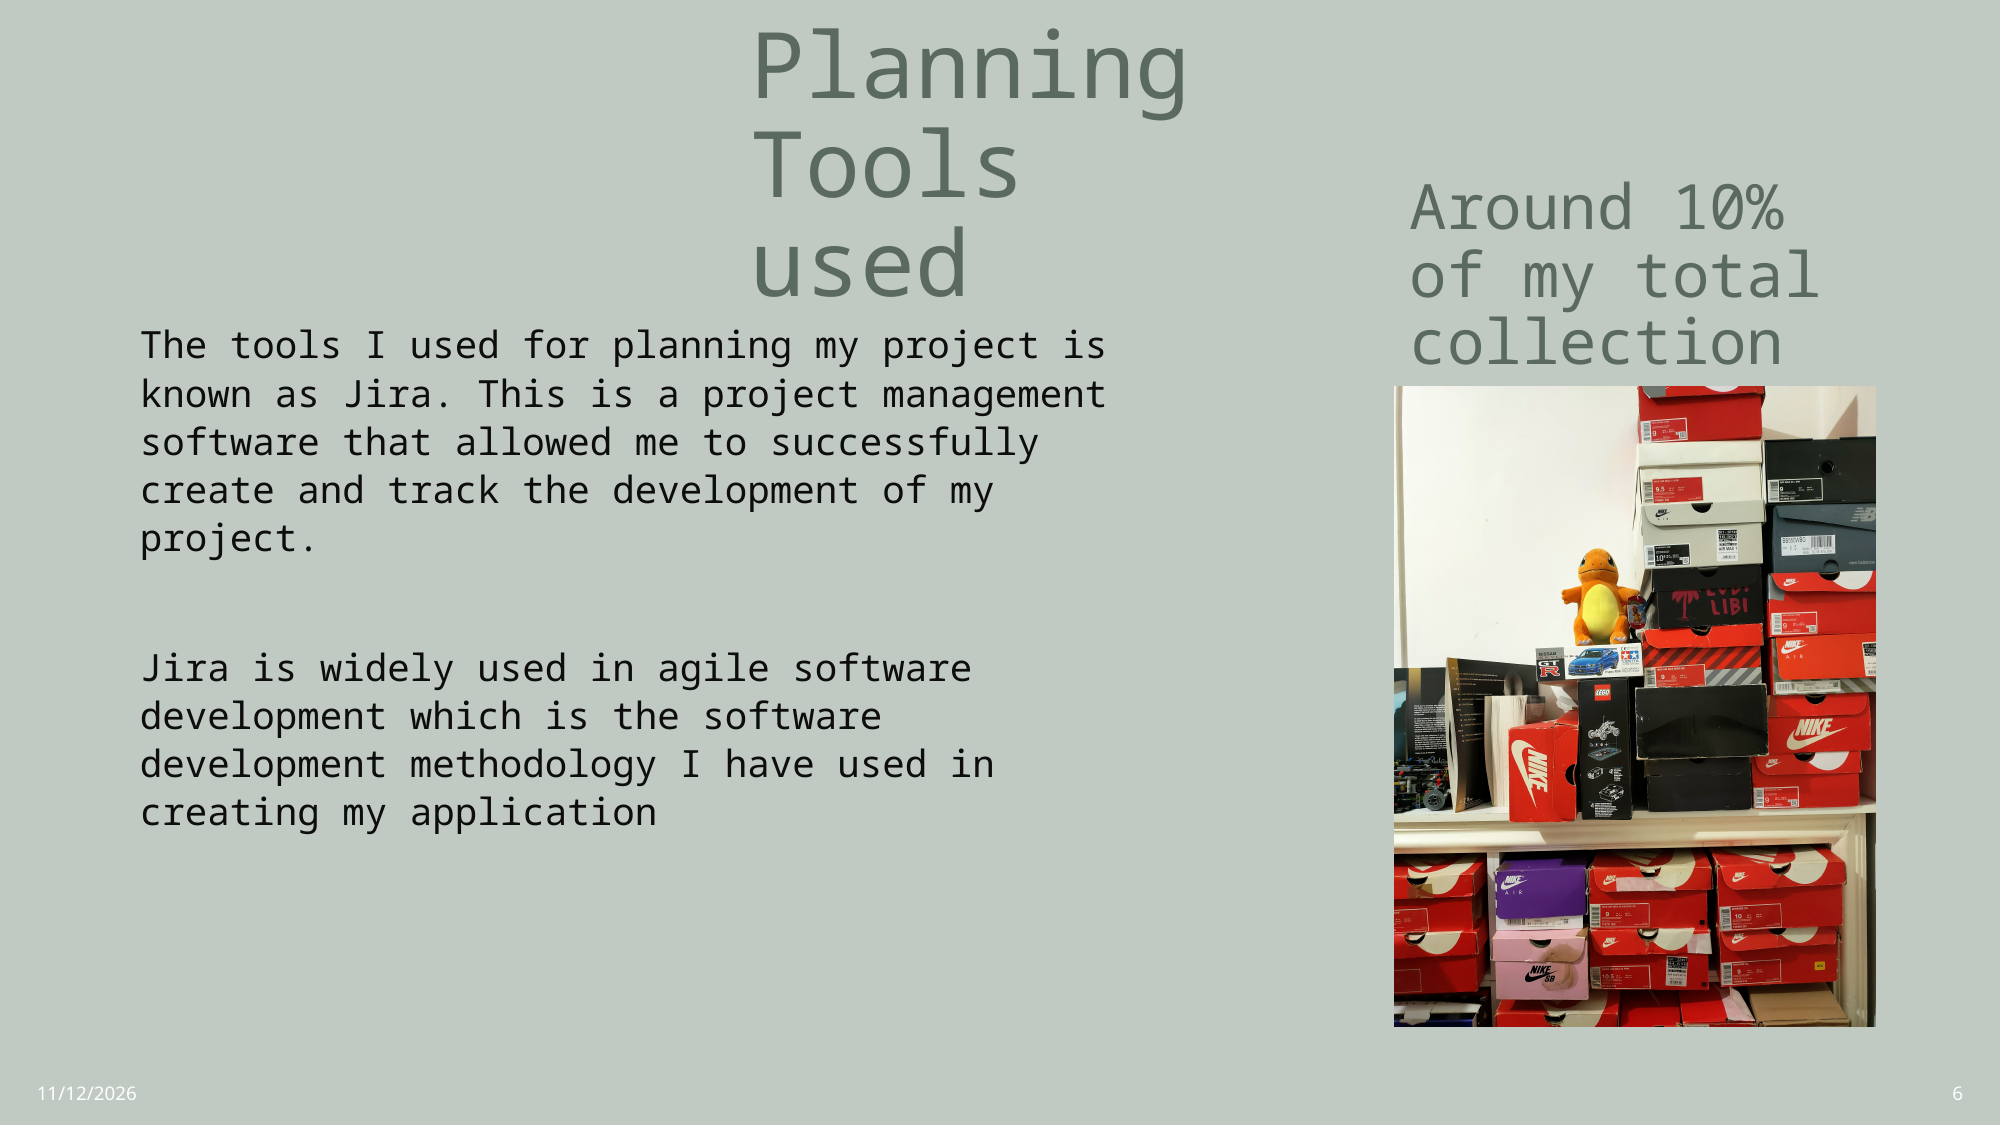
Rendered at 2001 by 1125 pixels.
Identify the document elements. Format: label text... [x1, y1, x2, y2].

slide_number 6 [1528, 1064, 1979, 1124]
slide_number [21, 1064, 472, 1124]
text_box Around 10% of my total collection [1394, 167, 1875, 386]
text_box The tools I used for planning my project is known as Jira. This is a project management software that allowed me to successfully create and track the development of my project. Jira is widely used in agile software development which is the software development methodology I have used in creating my application [124, 310, 1125, 841]
title Planning Tools used [735, 84, 1265, 250]
picture [1394, 386, 1876, 1027]
